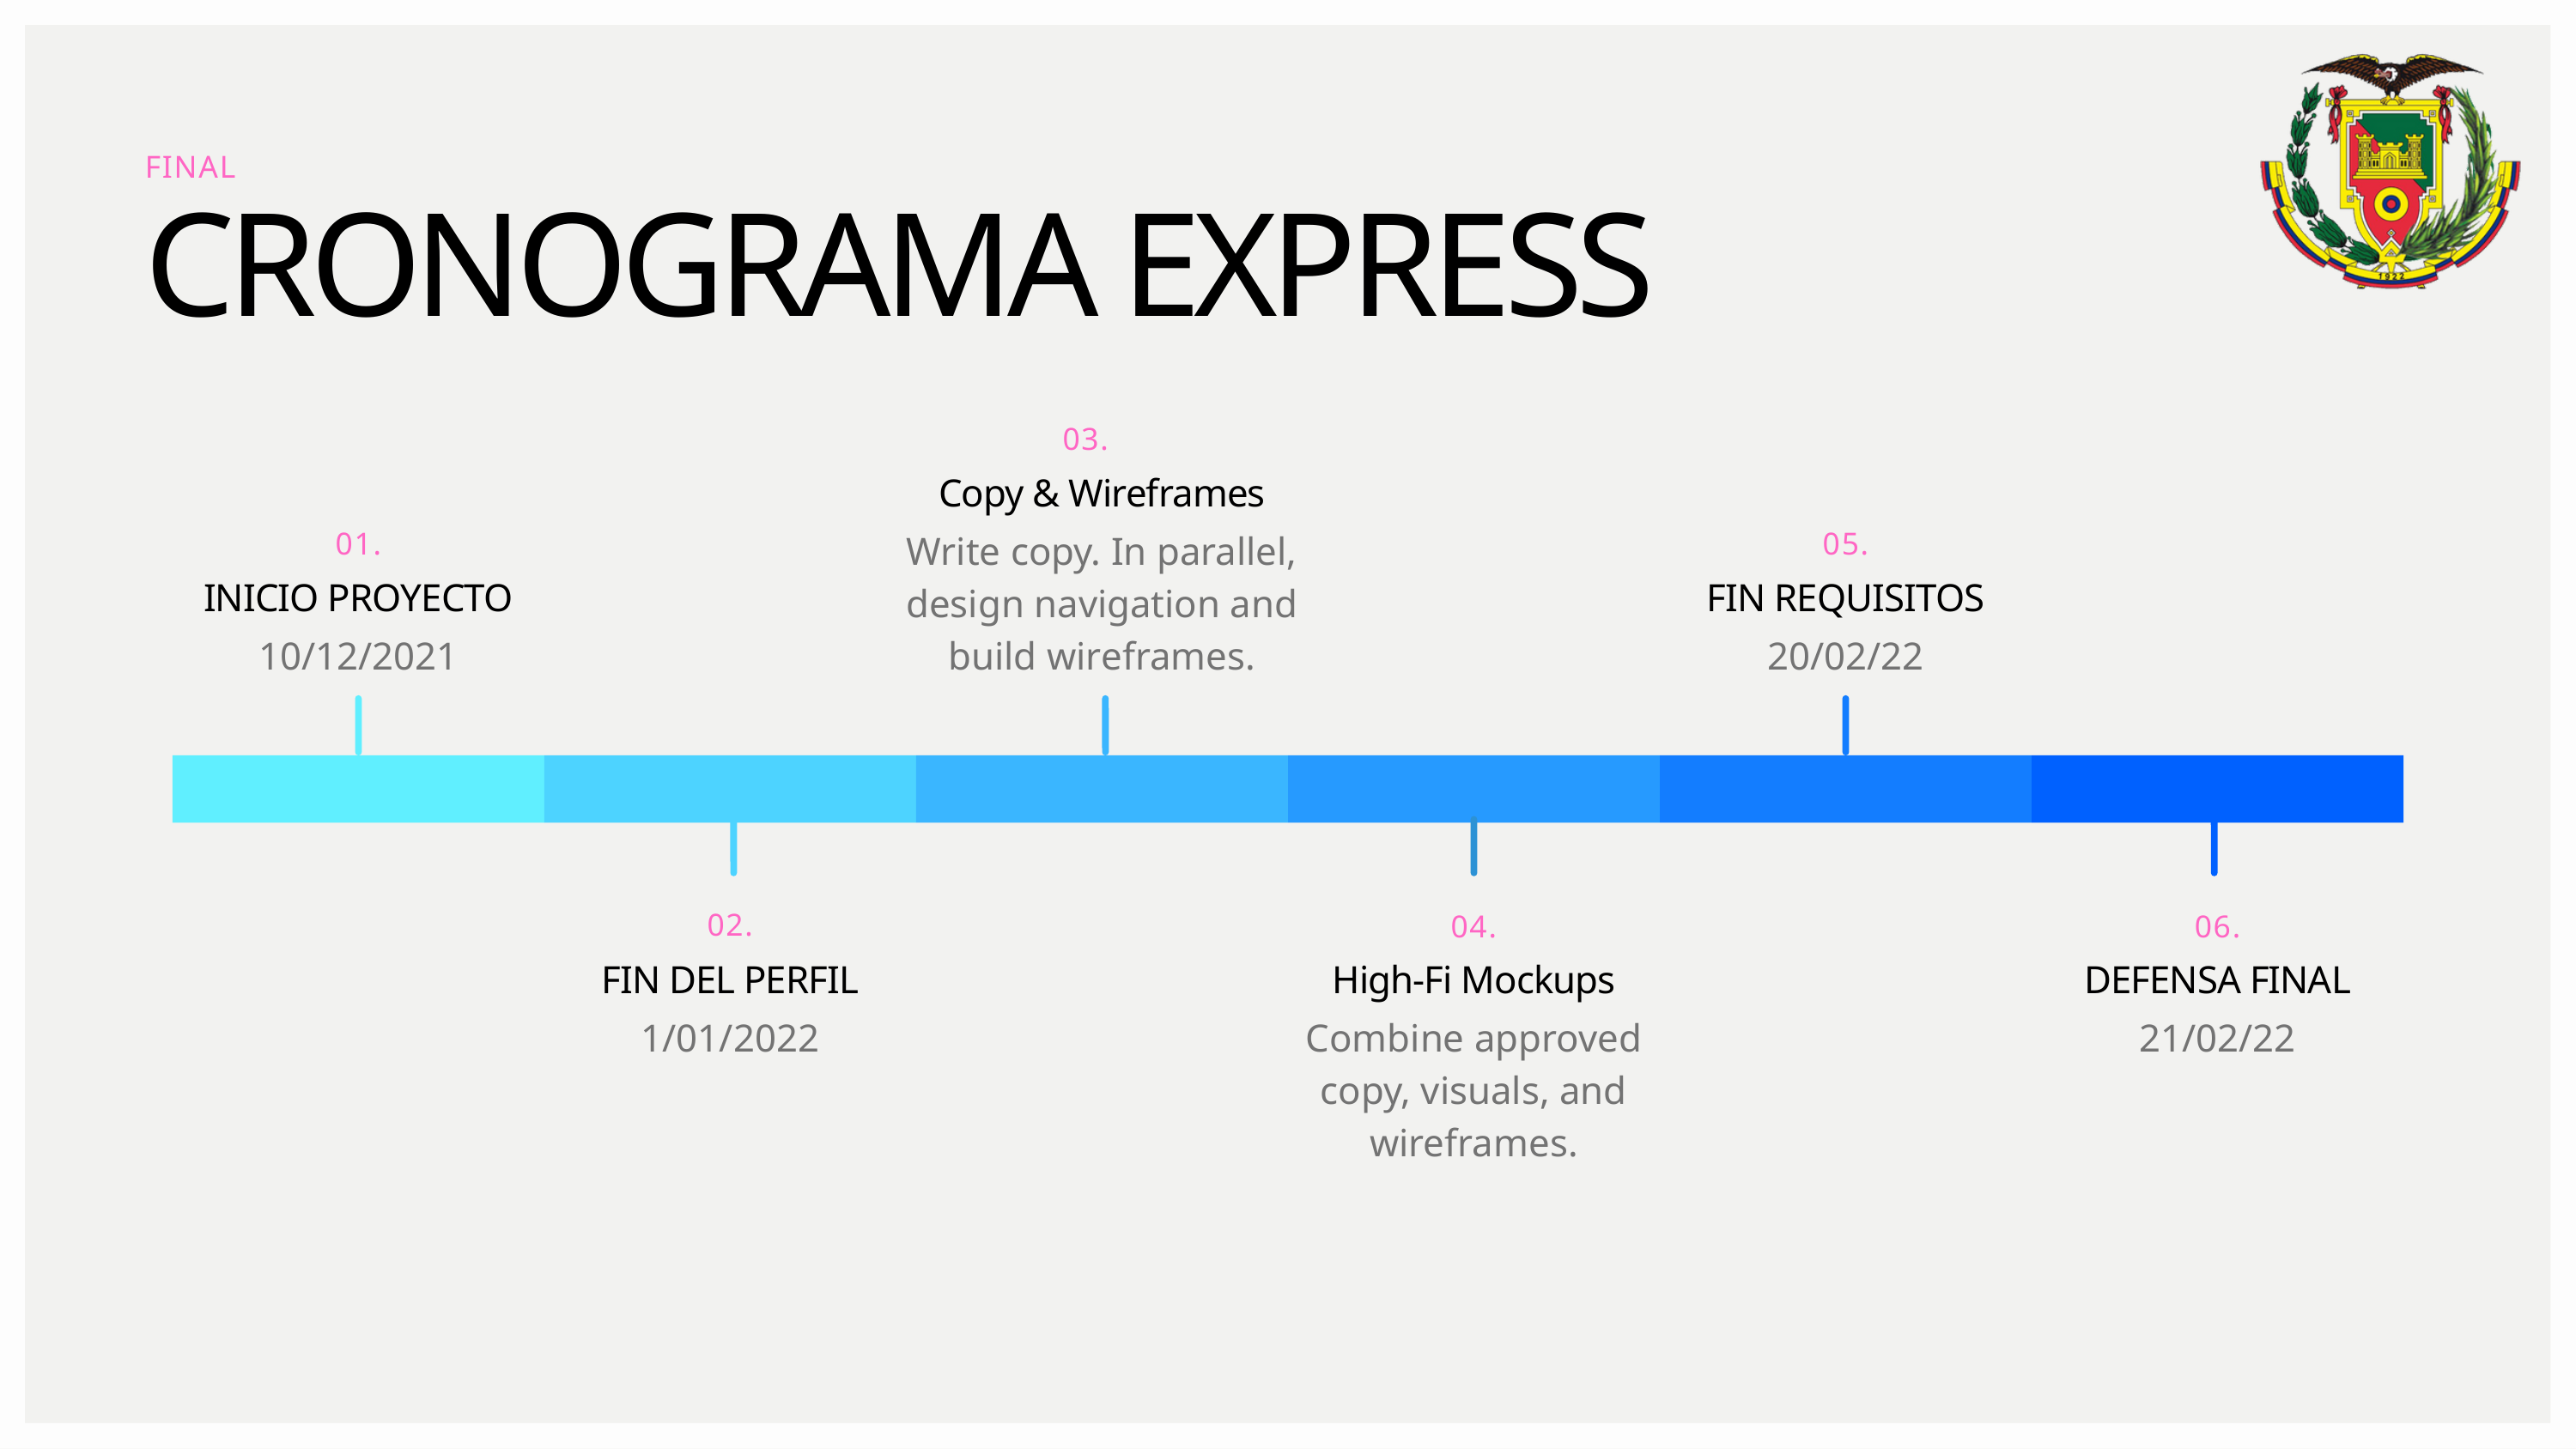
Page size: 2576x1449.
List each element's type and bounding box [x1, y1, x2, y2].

picture [2247, 37, 2534, 297]
text_box [144, 144, 2431, 352]
text_box [1261, 904, 1687, 1162]
text_box [1632, 521, 2059, 675]
text_box [0, 0, 2576, 1449]
text_box [517, 902, 944, 1057]
text_box [145, 521, 572, 675]
text_box [889, 416, 1315, 676]
text_box [2004, 904, 2431, 1057]
